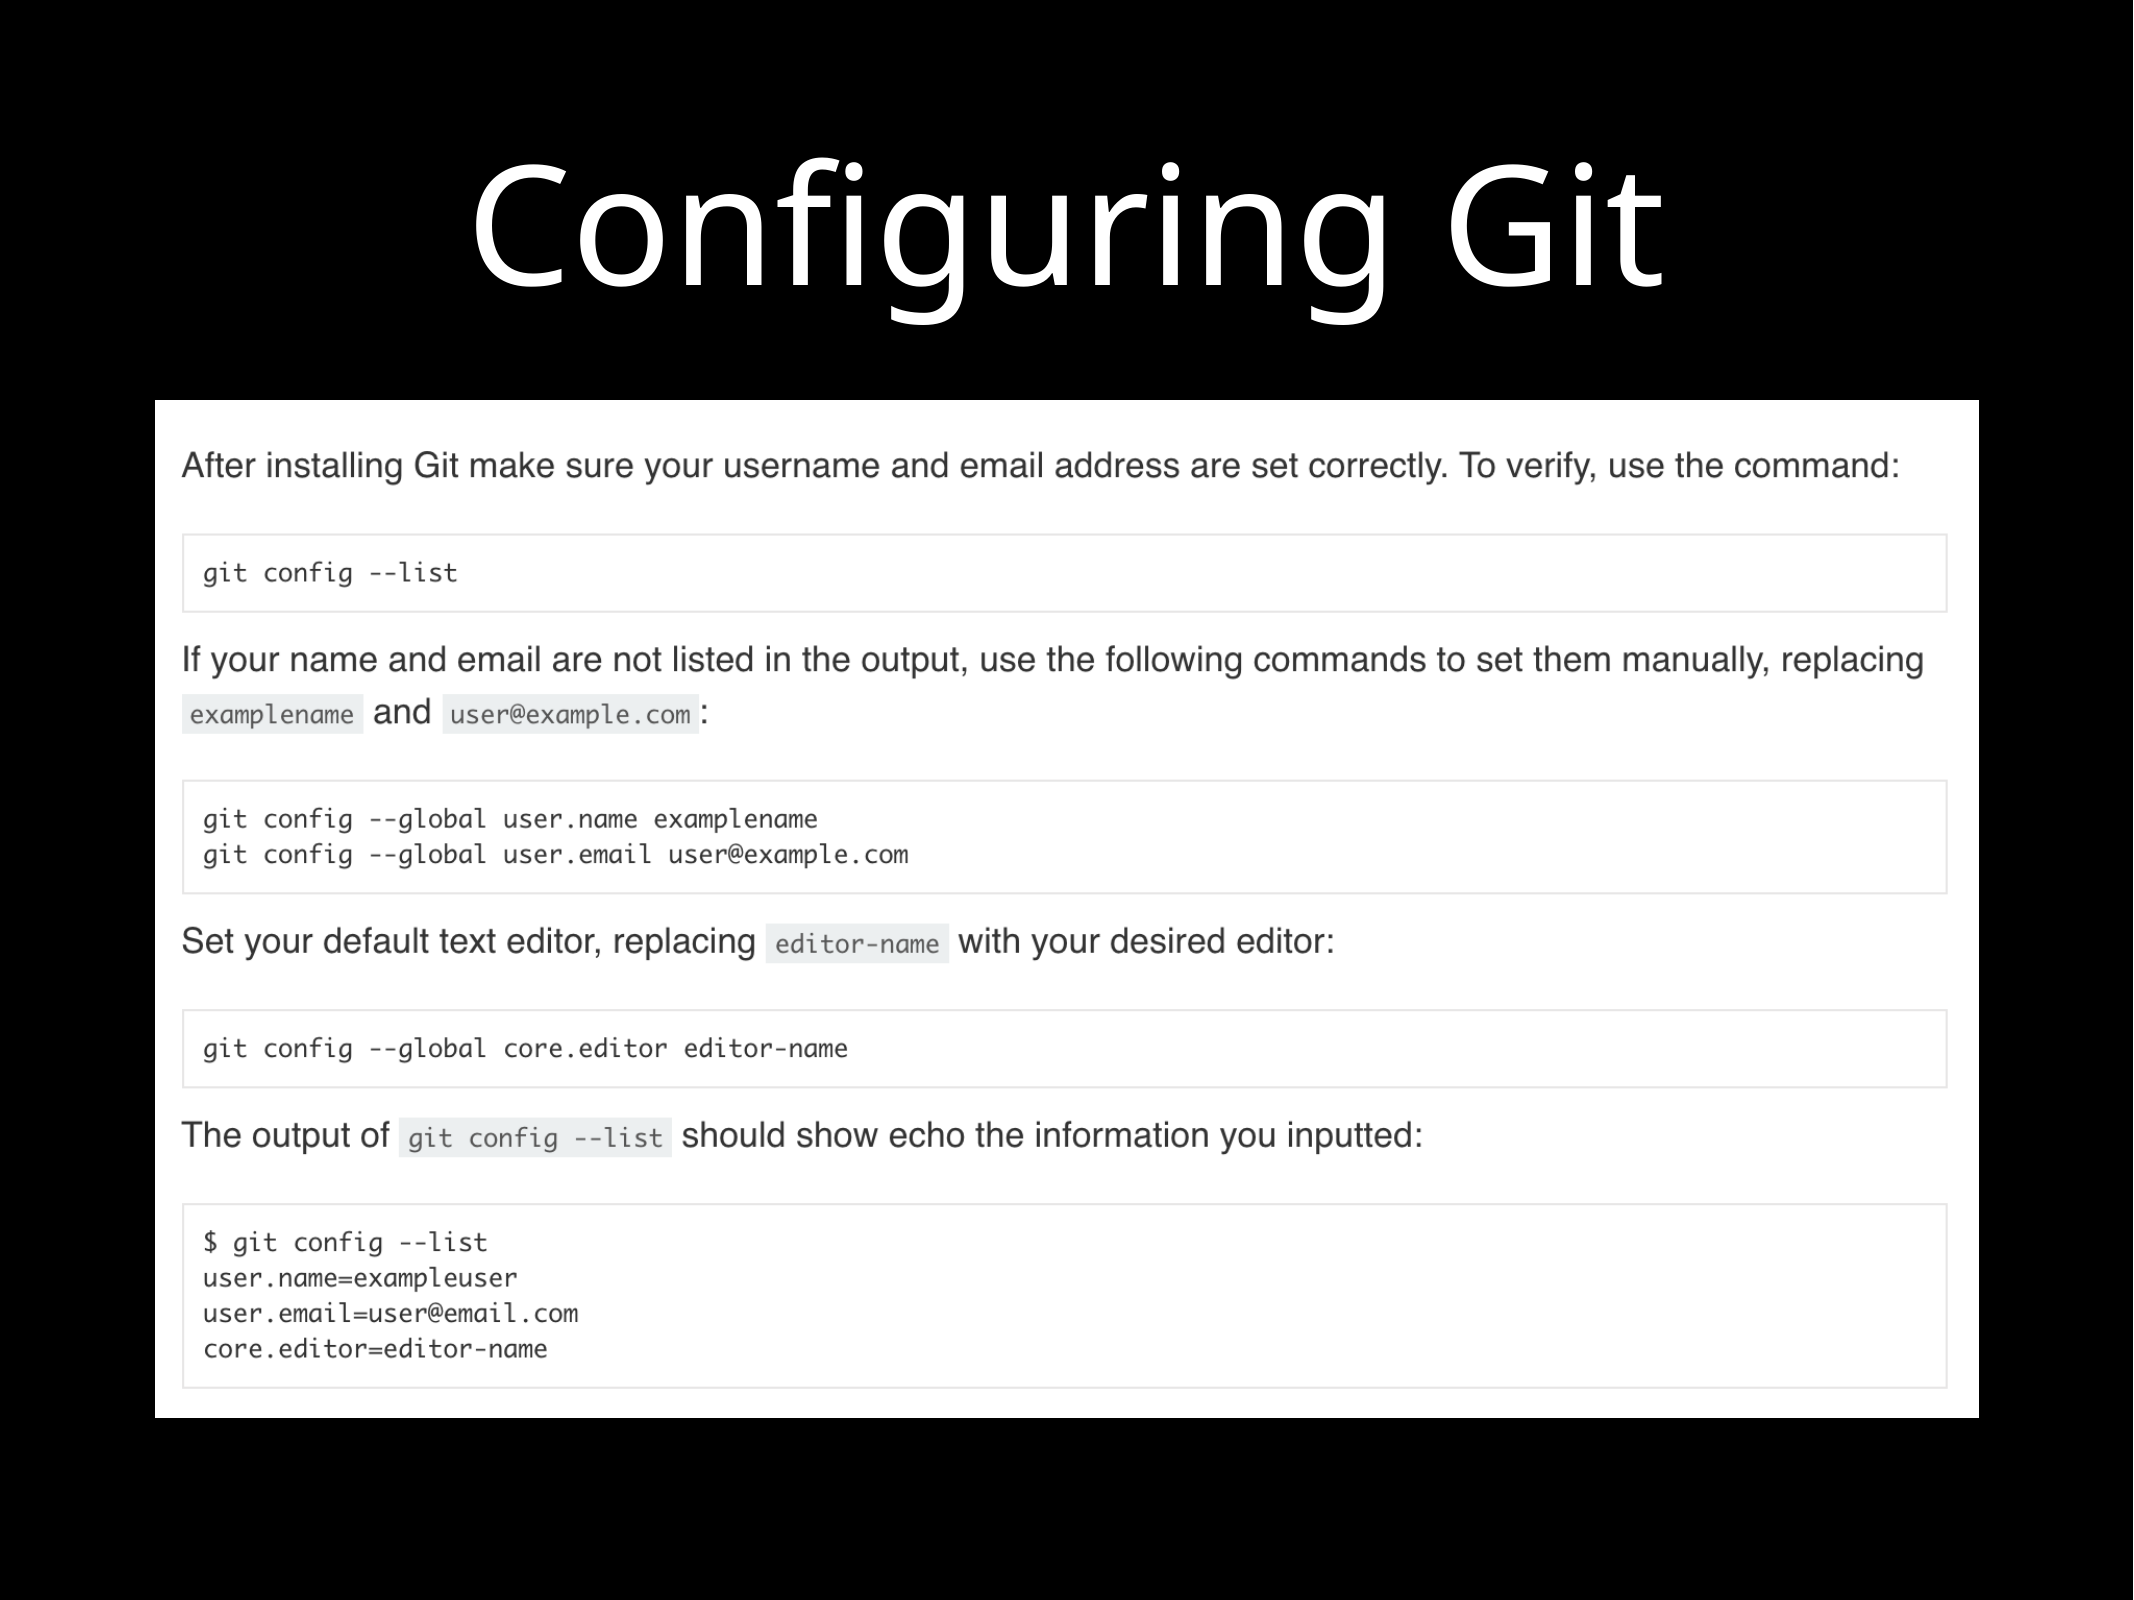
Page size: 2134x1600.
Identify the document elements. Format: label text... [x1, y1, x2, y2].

title Configuring Git [155, 41, 1978, 397]
picture [154, 400, 1979, 1418]
